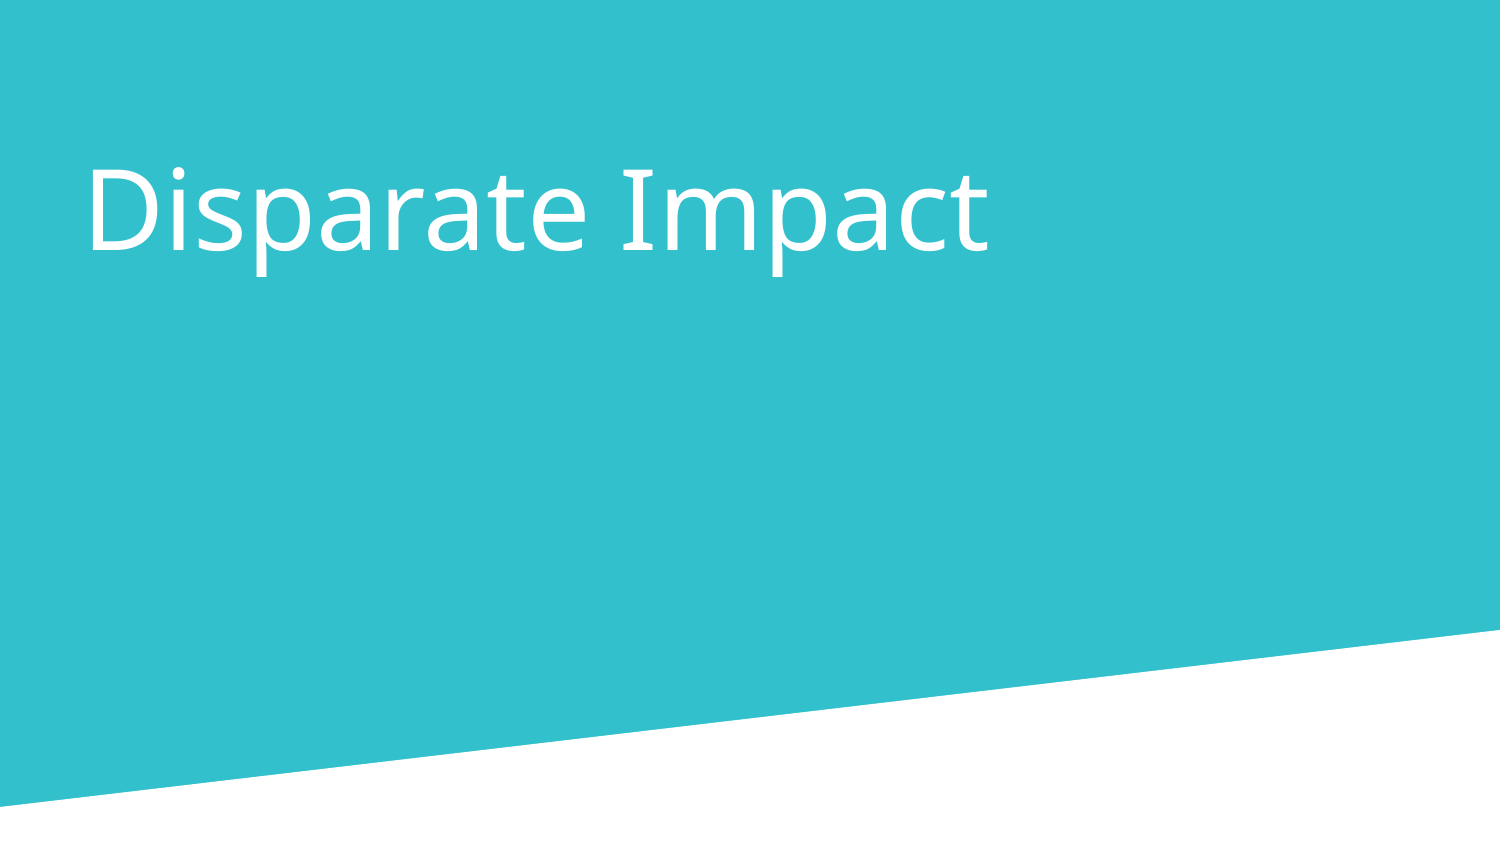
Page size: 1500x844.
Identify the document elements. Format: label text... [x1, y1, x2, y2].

title Disparate Impact [67, 164, 1303, 281]
